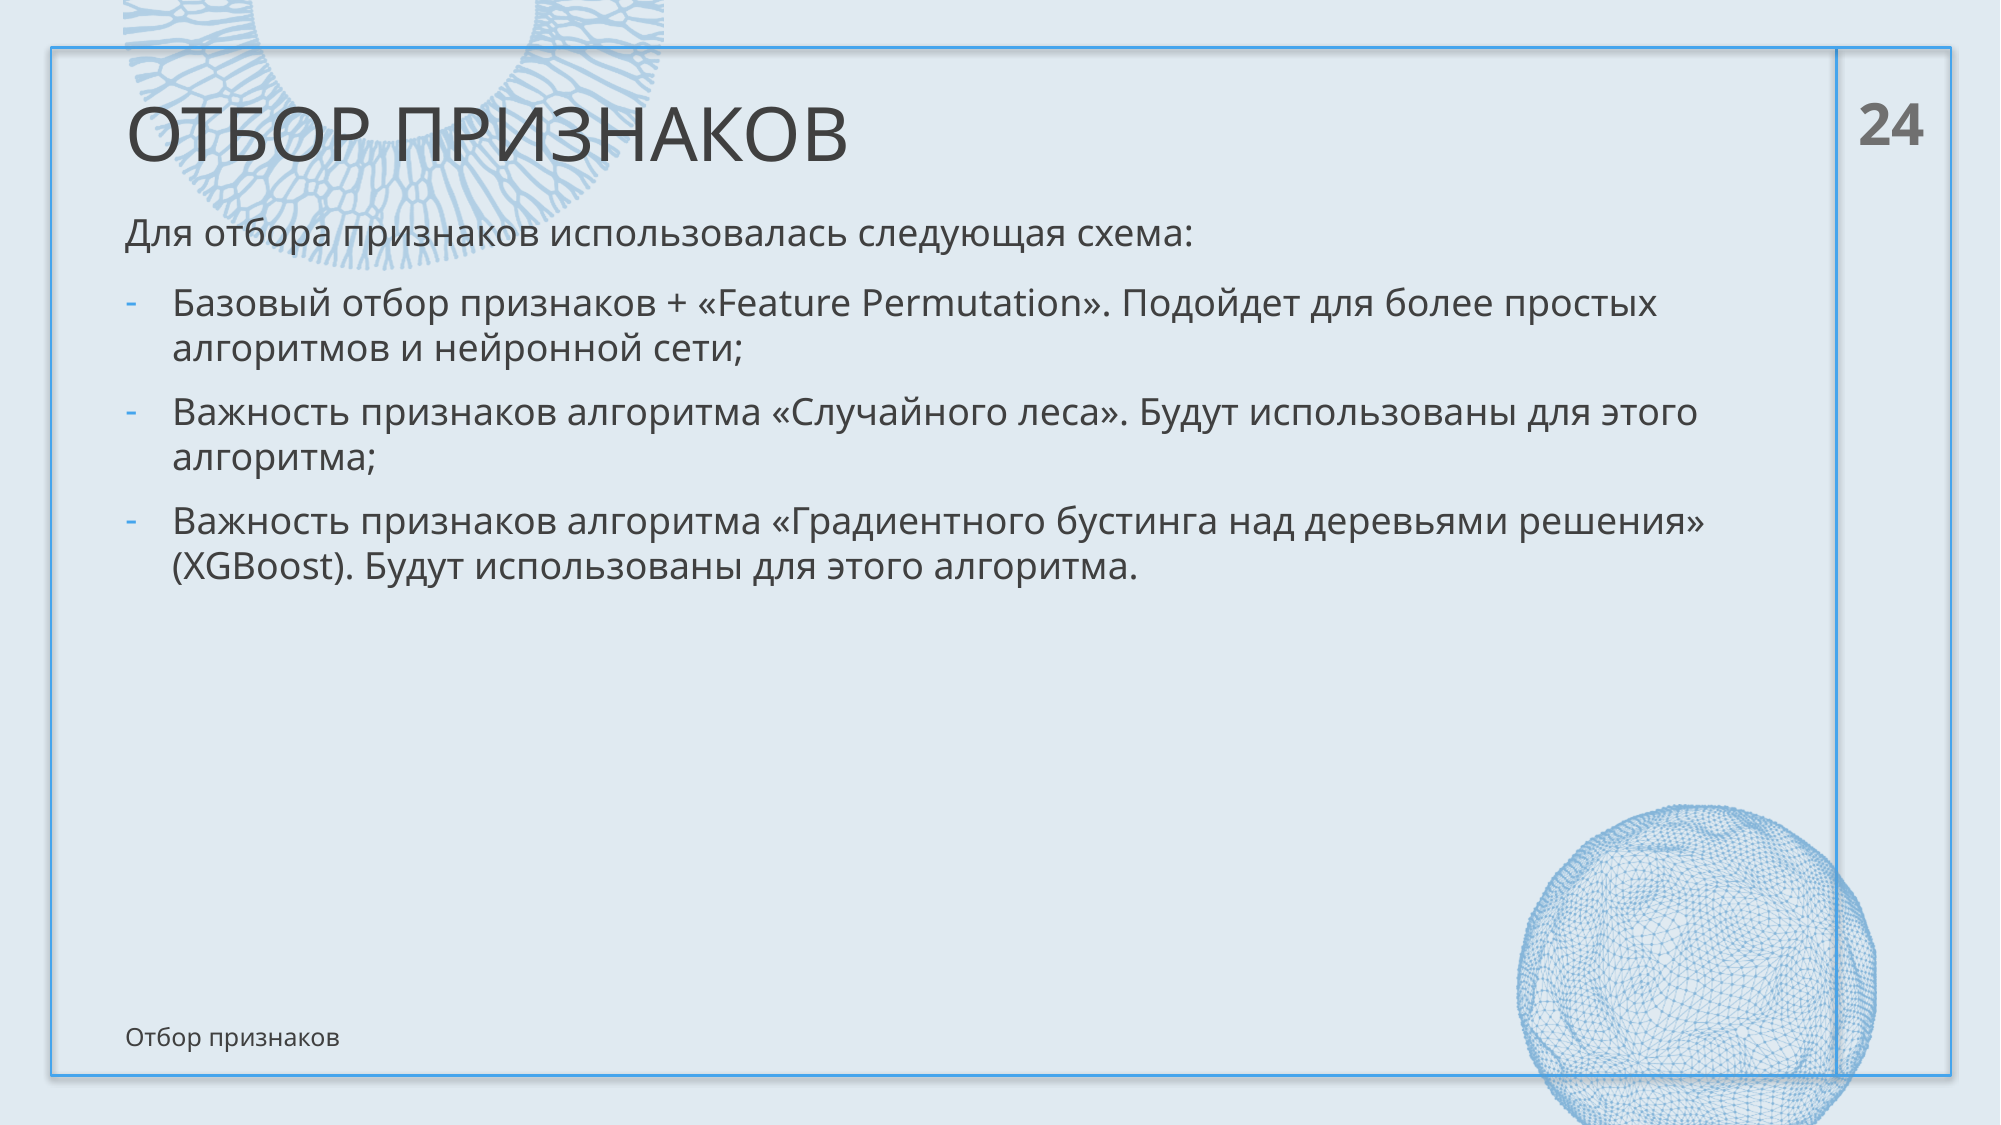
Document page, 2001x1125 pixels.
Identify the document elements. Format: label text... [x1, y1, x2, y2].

list Для отбора признаков использовалась следующая схема: Базовый отбор признаков + «Feature Permutation». Подойдет для более простых алгоритмов и нейронной сети; Важность признаков алгоритма «Случайного леса». Будут использованы для этого алгоритма; Важность признаков алгоритма «Градиентного бустинга над деревьями решения» (XGBoost). Будут использованы для этого алгоритма. [110, 196, 1739, 887]
title Отбор признаков [110, 0, 1638, 185]
text_box Отбор признаков [110, 1014, 557, 1059]
slide_number 24 [1822, 48, 1961, 175]
picture [123, 0, 1877, 1125]
